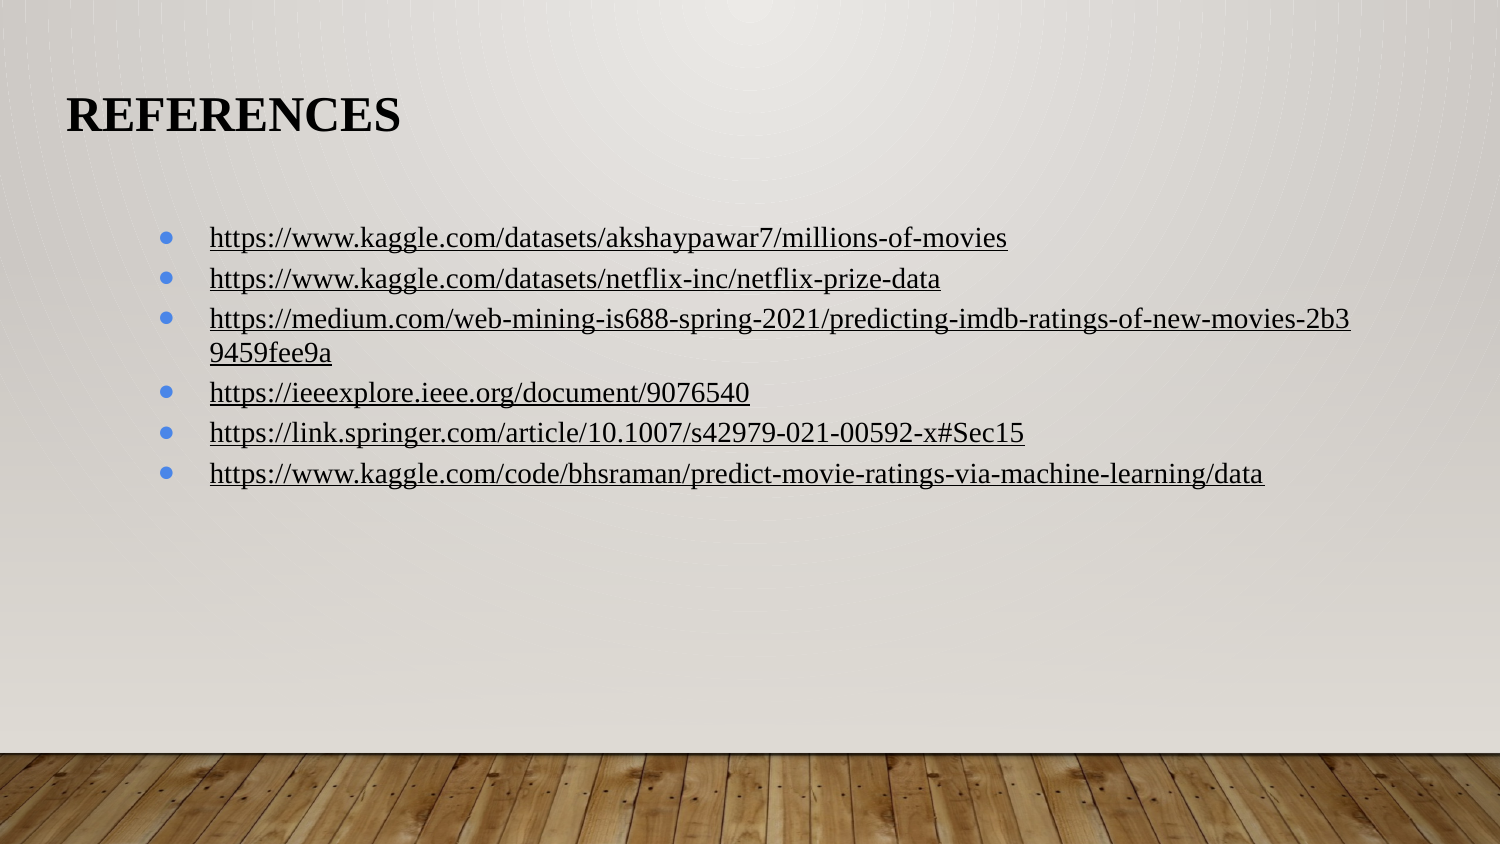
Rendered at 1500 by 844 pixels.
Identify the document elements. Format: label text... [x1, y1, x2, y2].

title REFERENCES [51, 72, 1449, 167]
list https://www.kaggle.com/datasets/akshaypawar7/millions-of-movies https://www.kaggle.com/datasets/netflix-inc/netflix-prize-data https://medium.com/web-mining-is688-spring-2021/predicting-imdb-ratings-of-new-movies-2b39459fee9a https://ieeexplore.ieee.org/document/9076540 https://link.springer.com/article/10.1007/s42979-021-00592-x#Sec15 https://www.kaggle.com/code/bhsraman/predict-movie-ratings-via-machine-learning/data [119, 198, 1381, 763]
picture [0, 753, 1500, 844]
